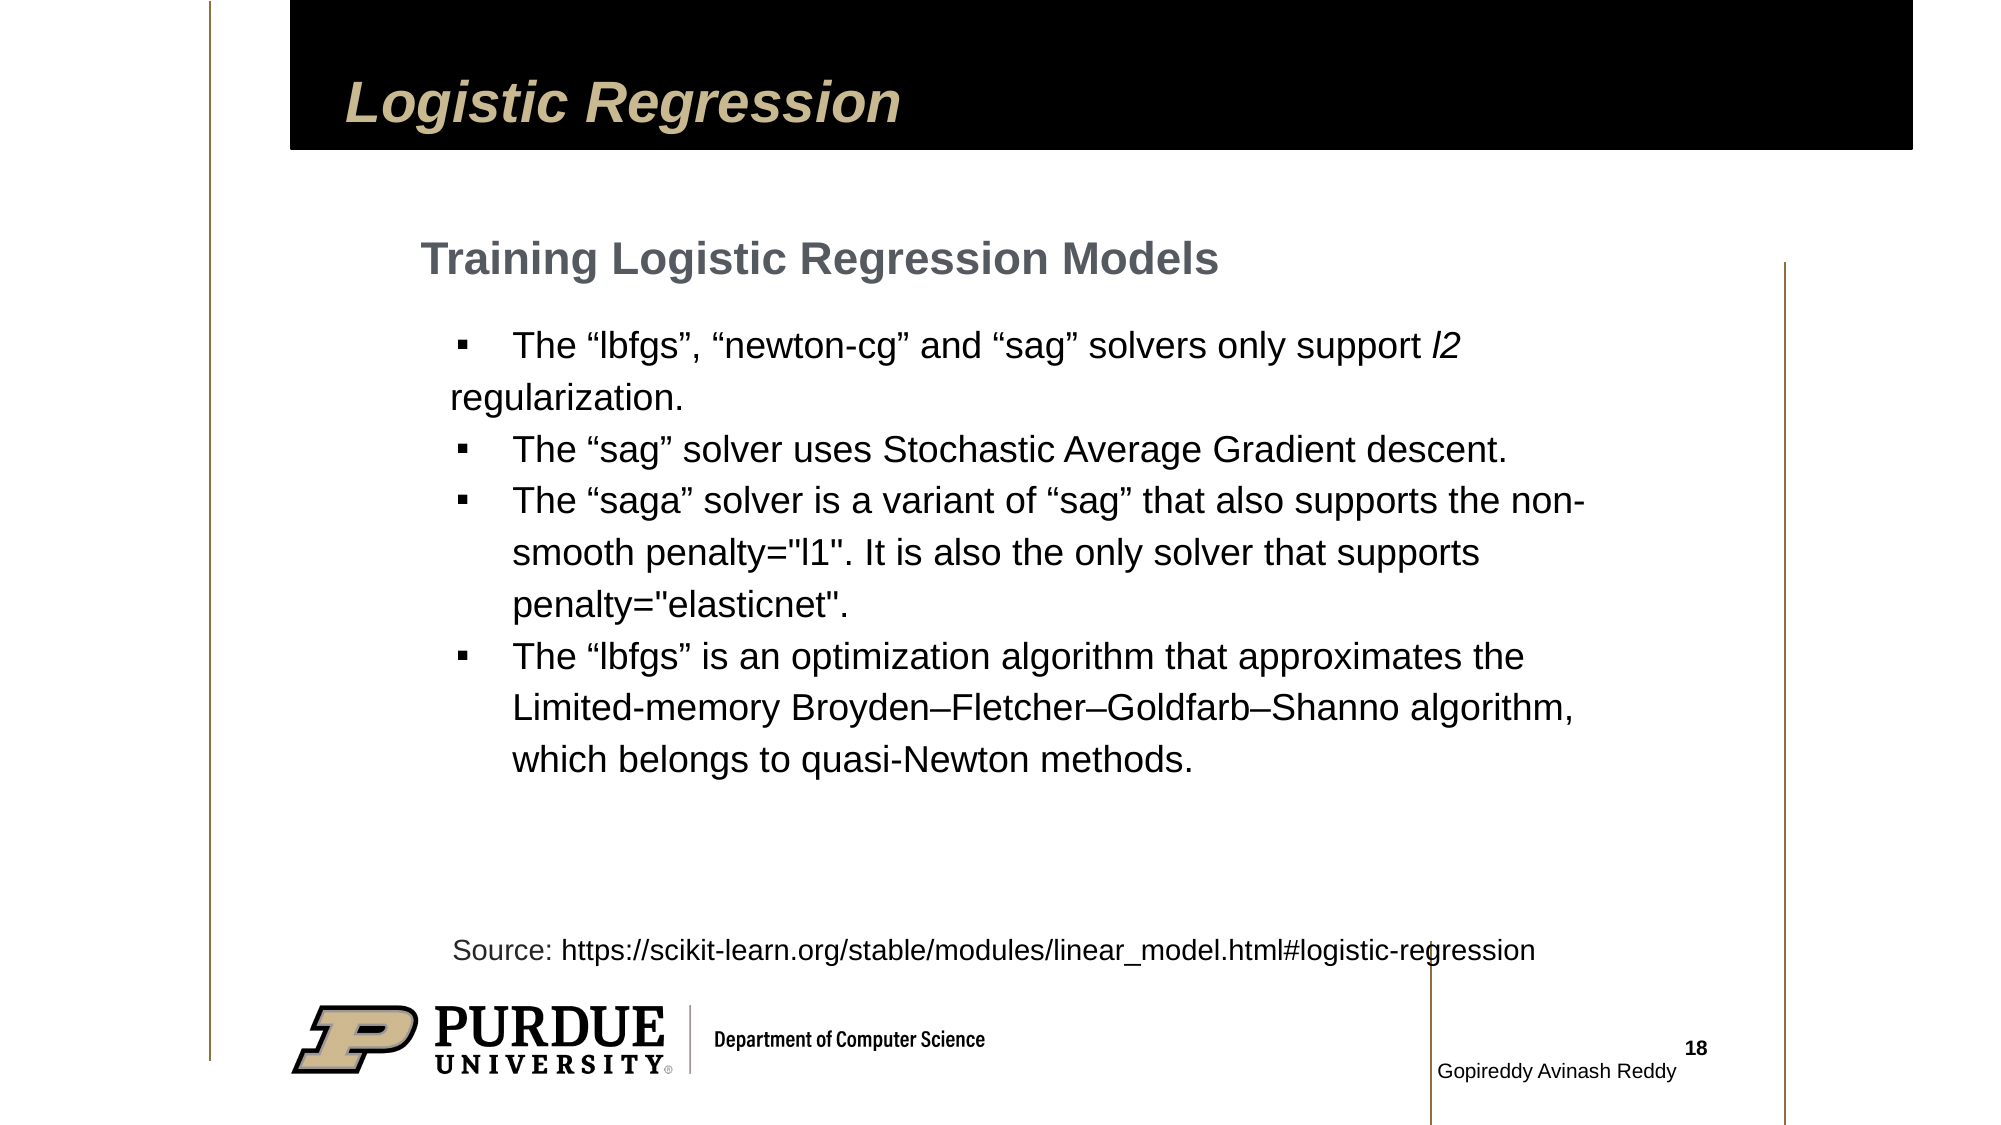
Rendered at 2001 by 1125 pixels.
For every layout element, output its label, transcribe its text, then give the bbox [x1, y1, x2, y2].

title Logistic Regression [343, 69, 1659, 262]
slide_number Gopireddy Avinash Reddy [1362, 1040, 1692, 1101]
slide_number ‹#› [1657, 1017, 1737, 1078]
picture [291, 1002, 1000, 1078]
text_box Source: https://scikit-learn.org/stable/modules/linear_model.html#logistic-regression [437, 916, 1625, 973]
list The “lbfgs”, “newton-cg” and “sag” solvers only support l2 regularization. The “sag” solver uses Stochastic Average Gradient descent. The “saga” solver is a variant of “sag” that also supports the non-smooth penalty="l1". It is also the only solver that supports penalty="elasticnet". The “lbfgs” is an optimization algorithm that approximates the Limited-memory Broyden–Fletcher–Goldfarb–Shanno algorithm, which belongs to quasi-Newton methods. [437, 314, 1646, 875]
subtitle Training Logistic Regression Models [345, 220, 1657, 874]
